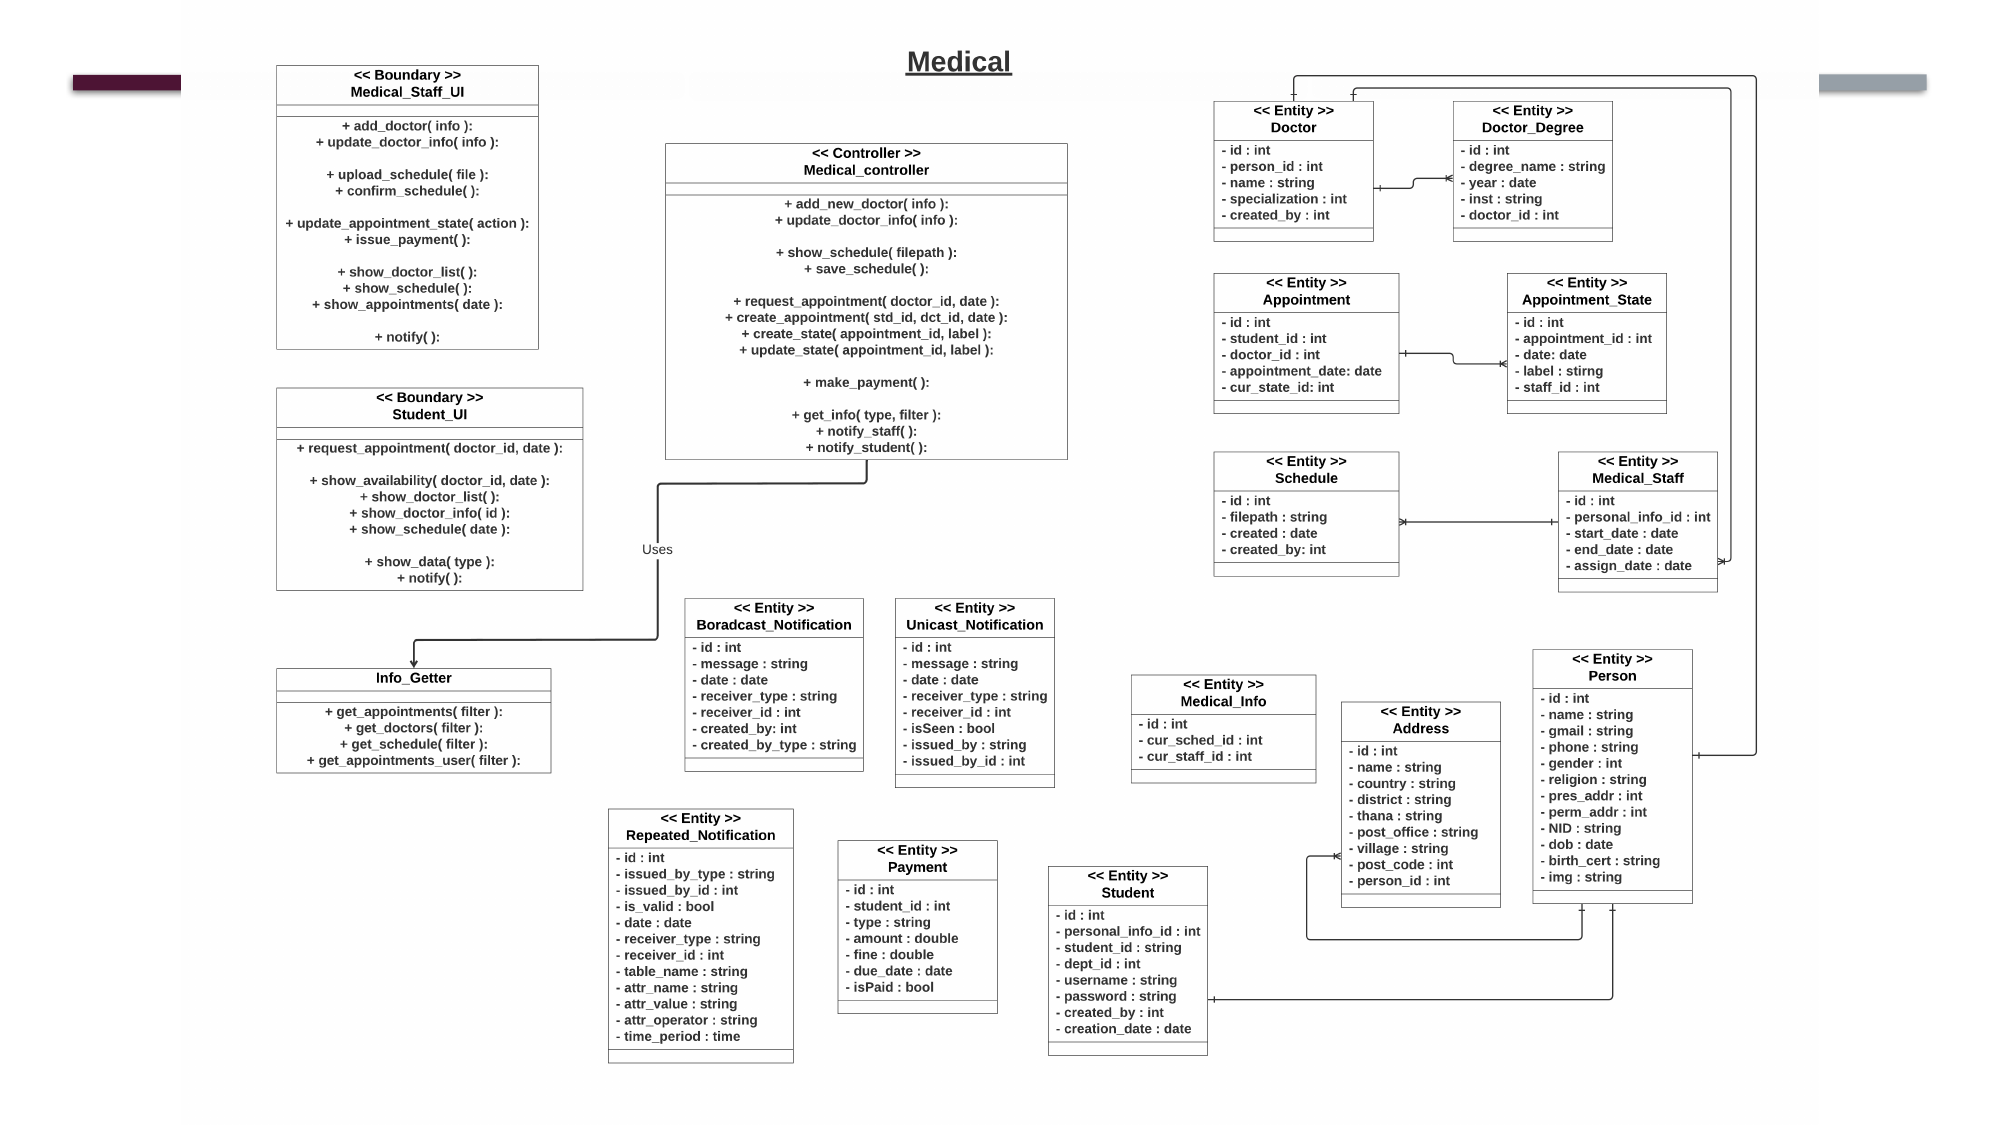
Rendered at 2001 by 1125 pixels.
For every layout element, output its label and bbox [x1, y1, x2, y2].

picture [181, 0, 1819, 1125]
